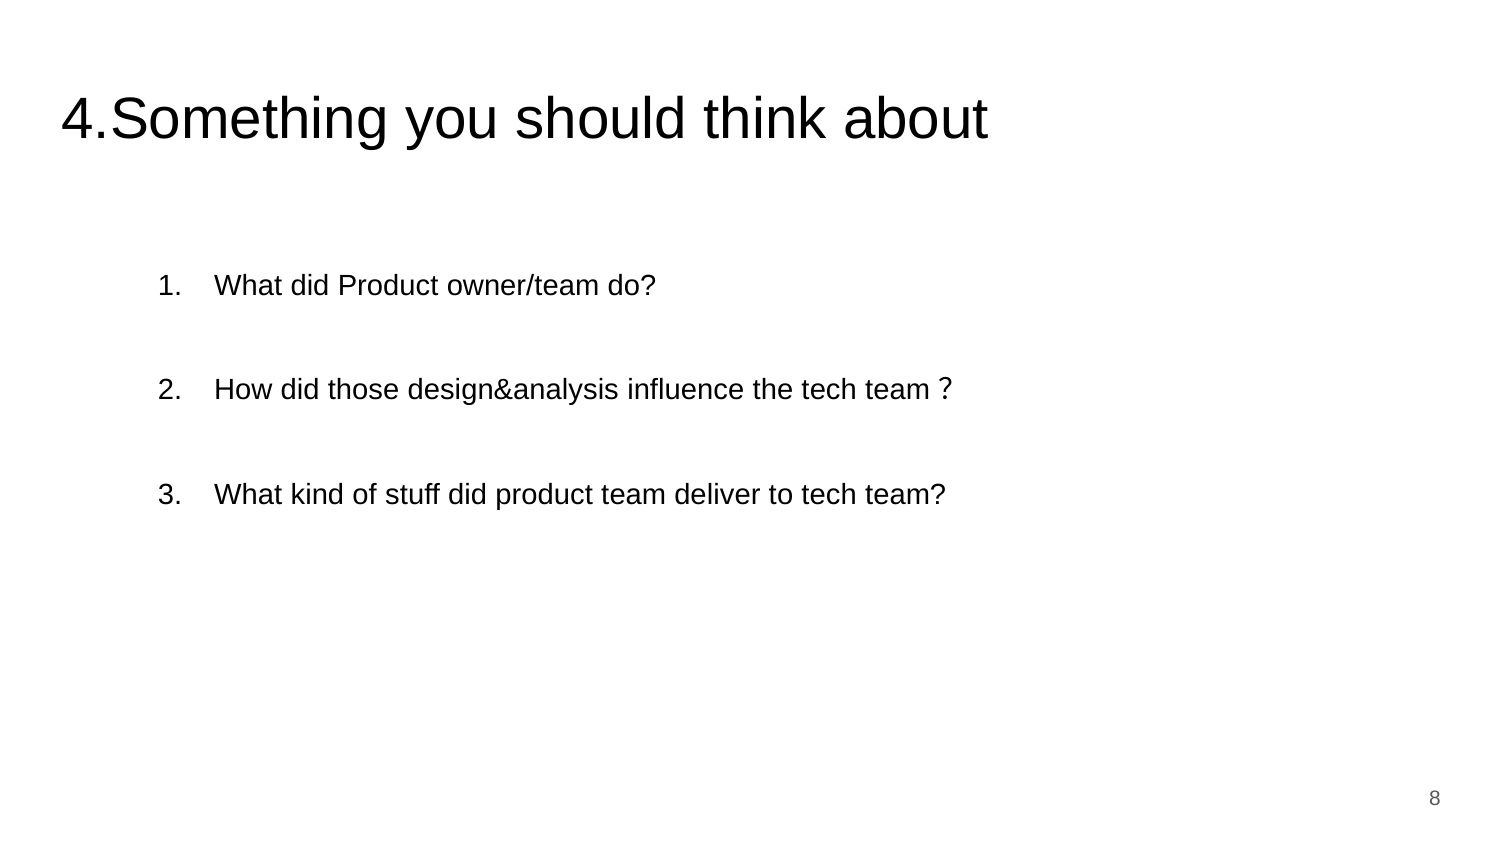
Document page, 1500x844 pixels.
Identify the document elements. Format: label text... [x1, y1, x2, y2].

text_box What did Product owner/team do? How did those design&analysis influence the tech team？ What kind of stuff did product team deliver to tech team? [142, 258, 1167, 624]
slide_number ‹#› [1389, 764, 1480, 830]
title 4.Something you should think about [51, 72, 1449, 167]
